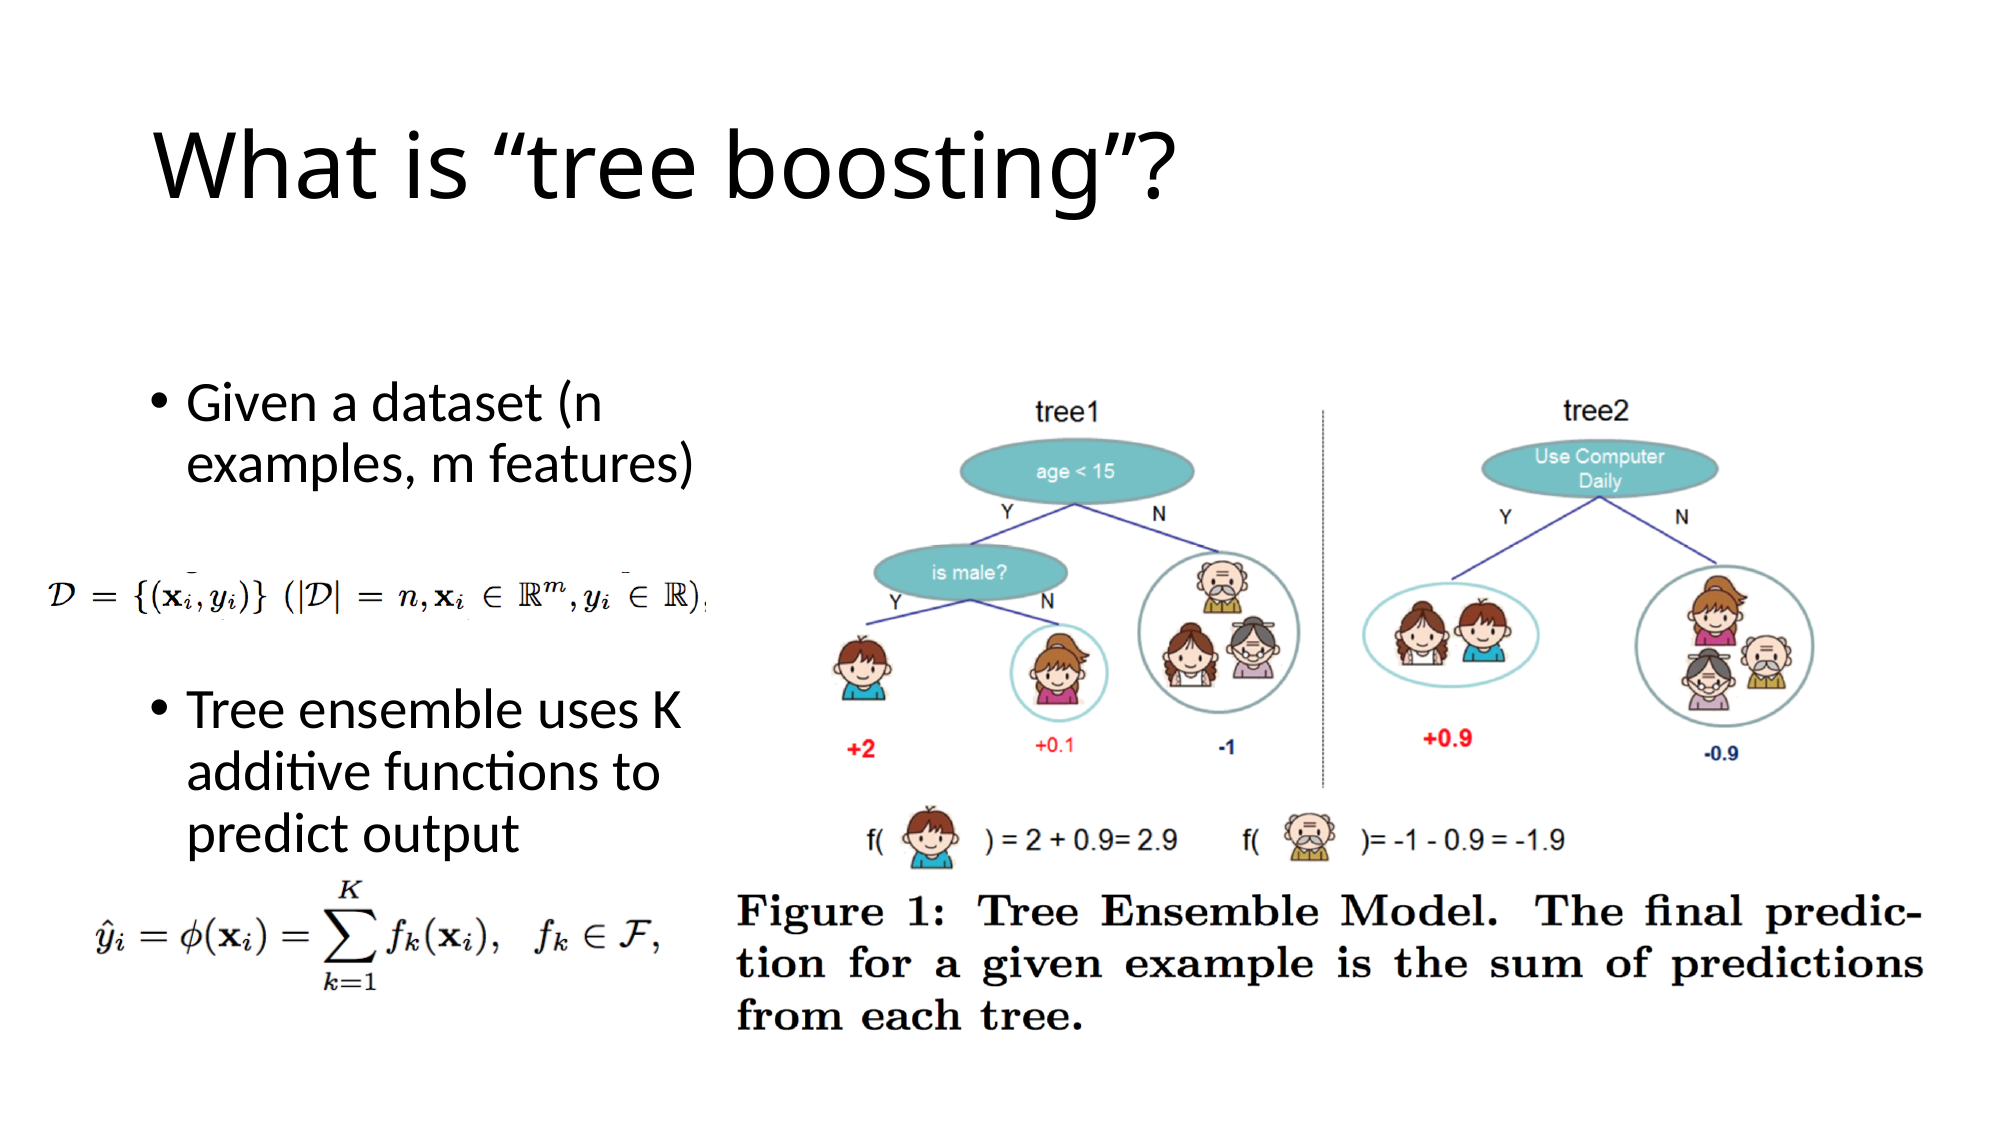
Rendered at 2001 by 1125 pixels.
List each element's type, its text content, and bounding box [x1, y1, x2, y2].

picture [71, 864, 686, 1013]
list Given a dataset (n examples, m features) Tree ensemble uses K additive functions to predict output [134, 364, 730, 875]
title What is “tree boosting”? [137, 59, 1863, 278]
picture [44, 572, 706, 620]
picture [730, 364, 1942, 1048]
